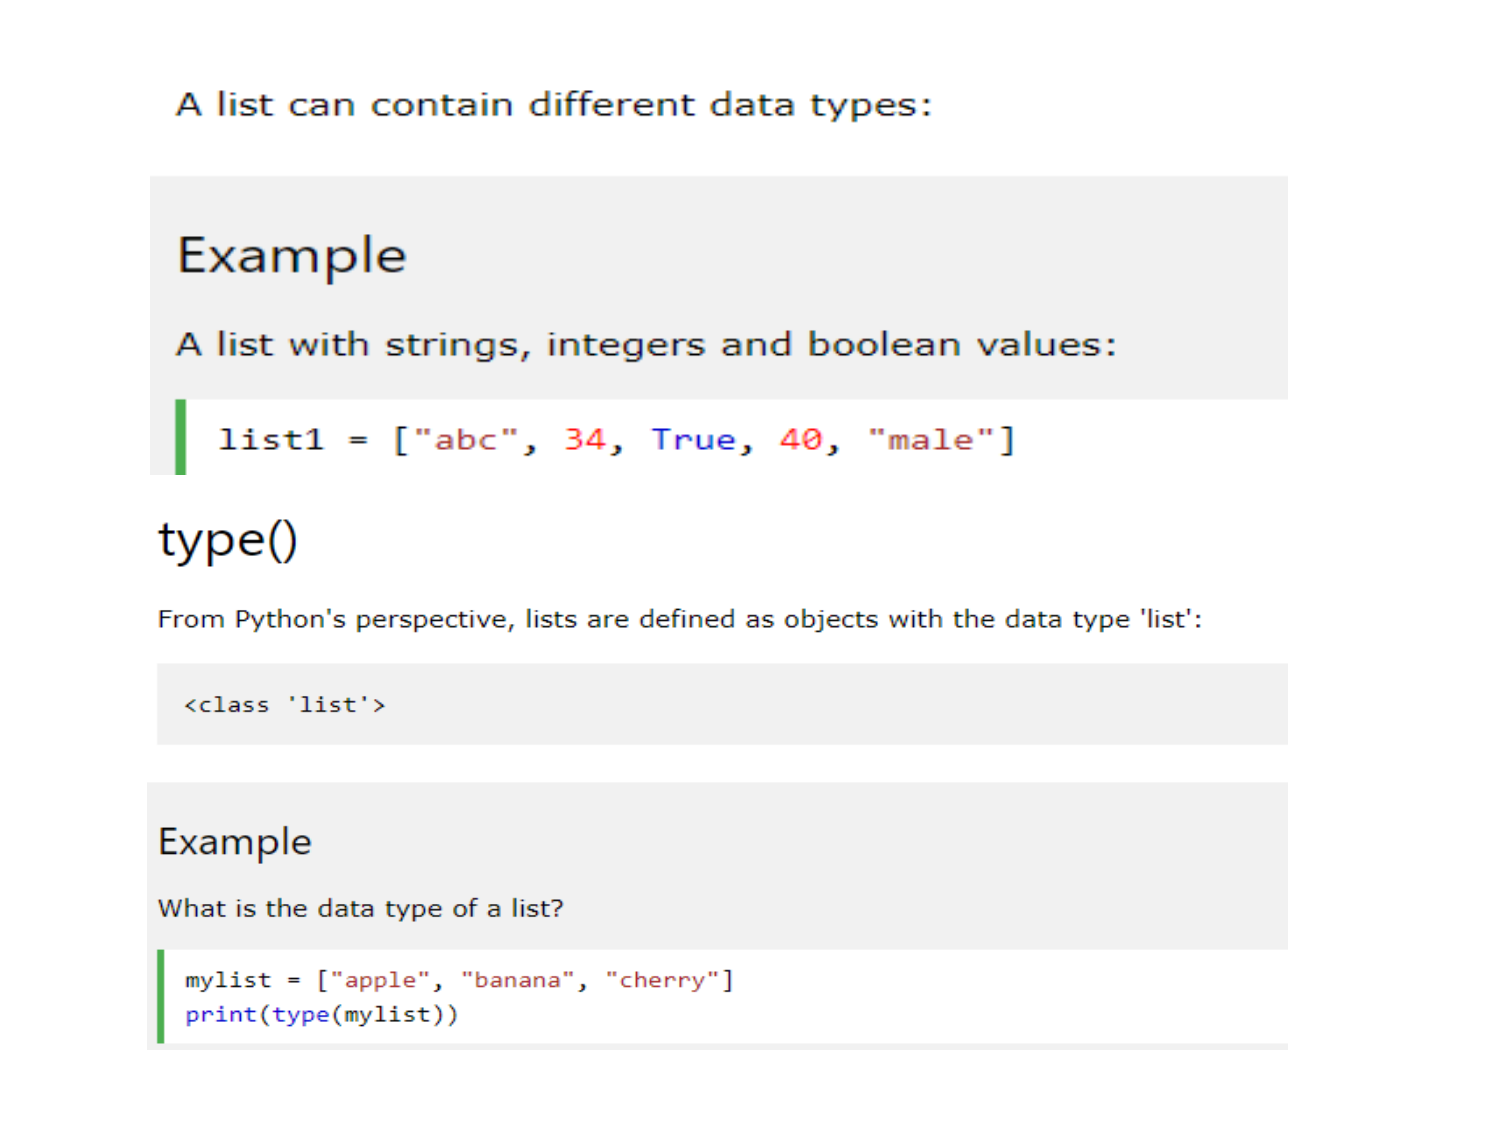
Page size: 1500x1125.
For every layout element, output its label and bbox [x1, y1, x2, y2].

picture [146, 512, 1288, 1051]
list [149, 87, 1288, 476]
